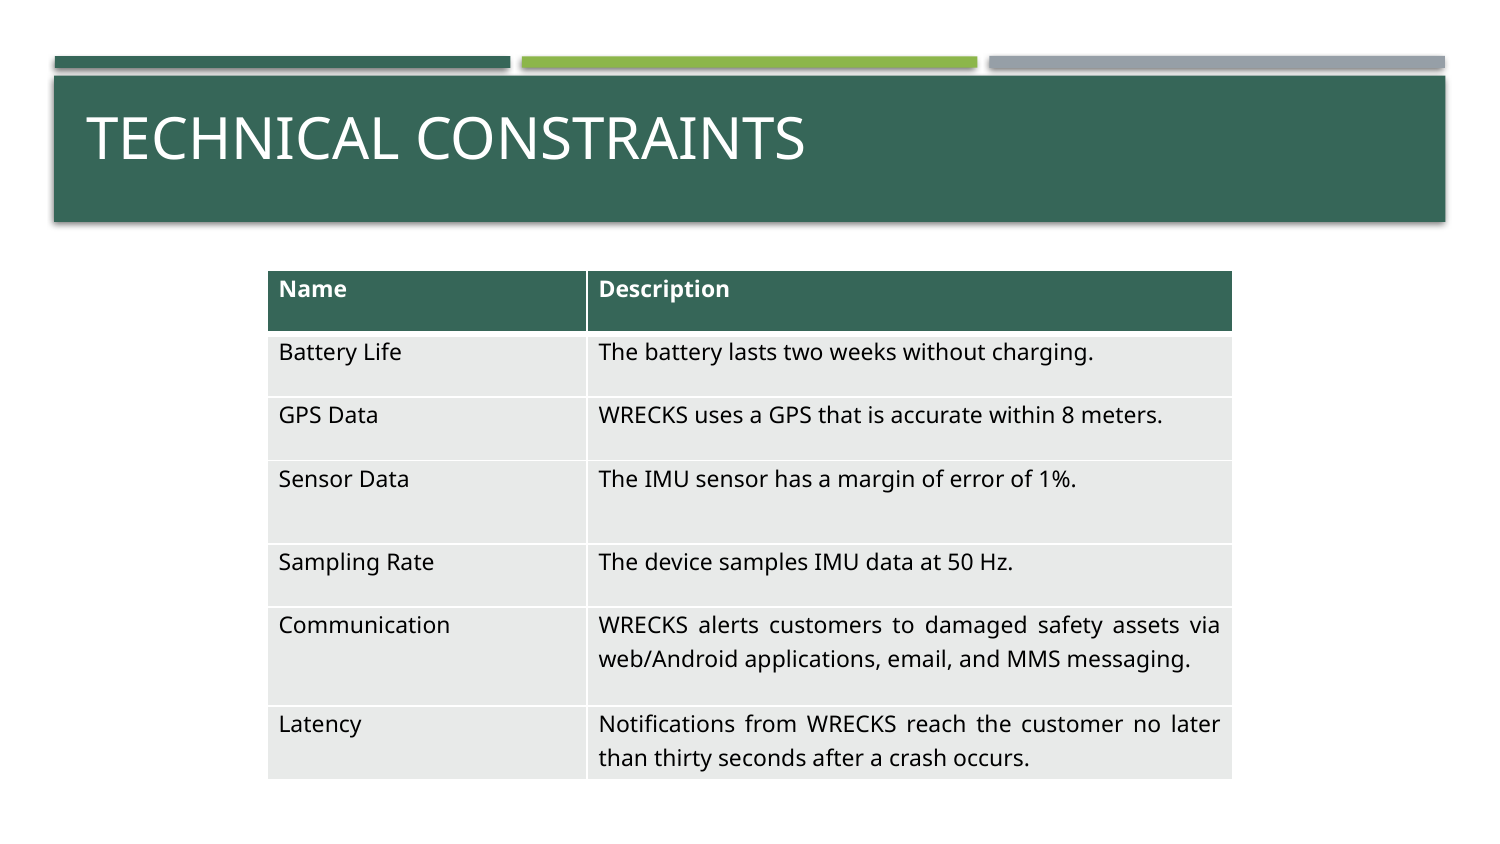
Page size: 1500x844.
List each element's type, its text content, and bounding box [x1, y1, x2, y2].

table_cell The IMU sensor has a margin of error of 1%. [588, 461, 1232, 543]
table_cell The battery lasts two weeks without charging. [588, 337, 1232, 396]
table_cell Latency [268, 707, 586, 779]
table_header Name [268, 271, 586, 331]
table_cell Battery Life [268, 337, 586, 396]
table_cell Notifications from WRECKS reach the customer no later than thirty seconds after a crash occurs. [588, 707, 1232, 779]
table_cell Sensor Data [268, 461, 586, 543]
table_cell GPS Data [268, 398, 586, 460]
table_cell WRECKS alerts customers to damaged safety assets via web/Android applications, email, and MMS messaging. [588, 608, 1232, 705]
table_cell Communication [268, 608, 586, 705]
table_cell Sampling Rate [268, 545, 586, 606]
table_cell WRECKS uses a GPS that is accurate within 8 meters. [588, 398, 1232, 460]
title TECHNICAL CONSTRAINTS [71, 86, 1429, 212]
table_cell The device samples IMU data at 50 Hz. [588, 545, 1232, 606]
table_header Description [588, 271, 1232, 331]
